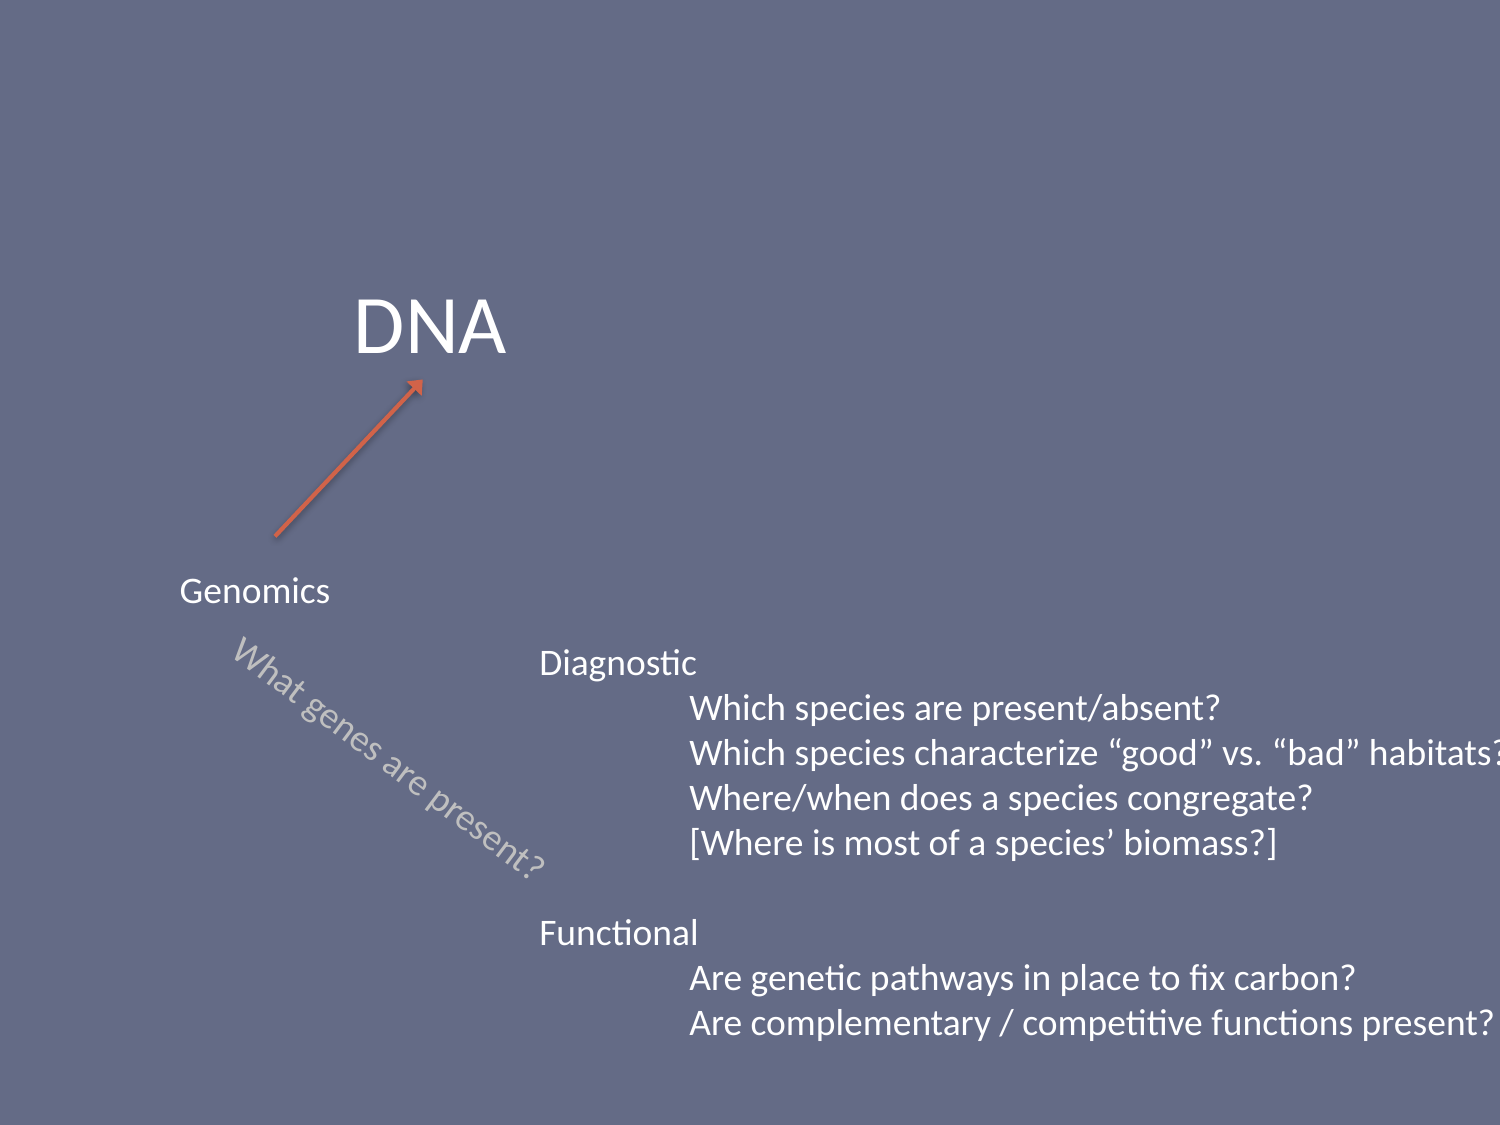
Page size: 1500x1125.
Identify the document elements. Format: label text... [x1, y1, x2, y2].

text_box Genomics [164, 559, 346, 619]
text_box Diagnostic Which species are present/absent? Which species characterize “good” vs. “bad” habitats? Where/when does a species congregate? [Where is most of a species’ biomass?] Functional Are genetic pathways in place to fix carbon? Are complementary / competitive functions present? [524, 631, 1500, 1051]
text_box What genes are present? [208, 610, 524, 896]
list DNA [75, 262, 787, 403]
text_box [274, 379, 423, 537]
